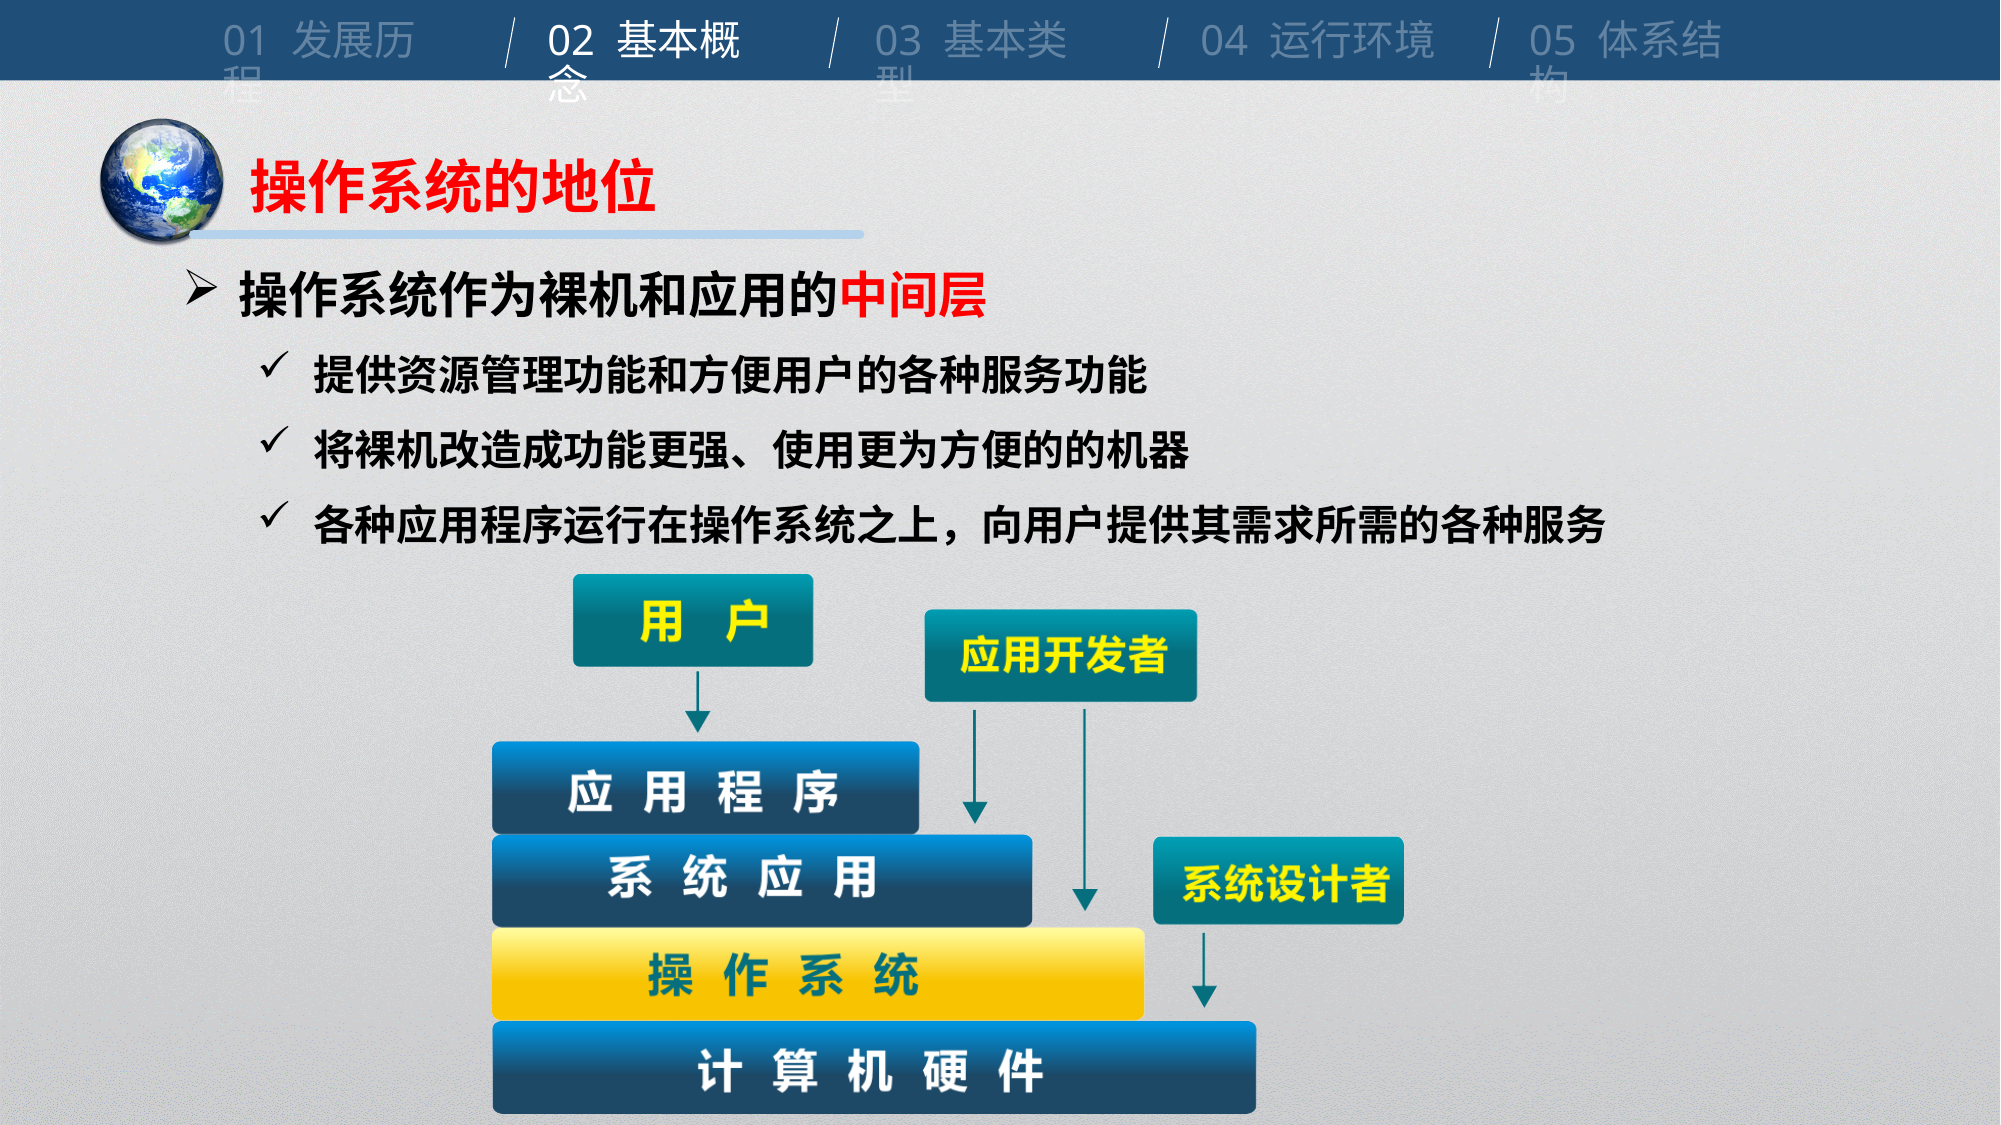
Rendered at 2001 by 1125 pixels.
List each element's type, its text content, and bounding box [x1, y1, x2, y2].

text_box 操作系统作为裸机和应用的中间层 提供资源管理功能和方便用户的各种服务功能 将裸机改造成功能更强、使用更为方便的的机器 各种应用程序运行在操作系统之上，向用户提供其需求所需的各种服务 [167, 226, 1623, 557]
list 01 发展历程 [207, 11, 469, 73]
text_box 操作系统的地位 [235, 142, 673, 226]
list 05 体系结构 [1514, 11, 1775, 73]
list 03 基本类型 [859, 11, 1121, 73]
picture [0, 0, 2001, 1125]
list 02 基本概念 [532, 11, 793, 139]
list 04 运行环境 [1185, 11, 1459, 73]
